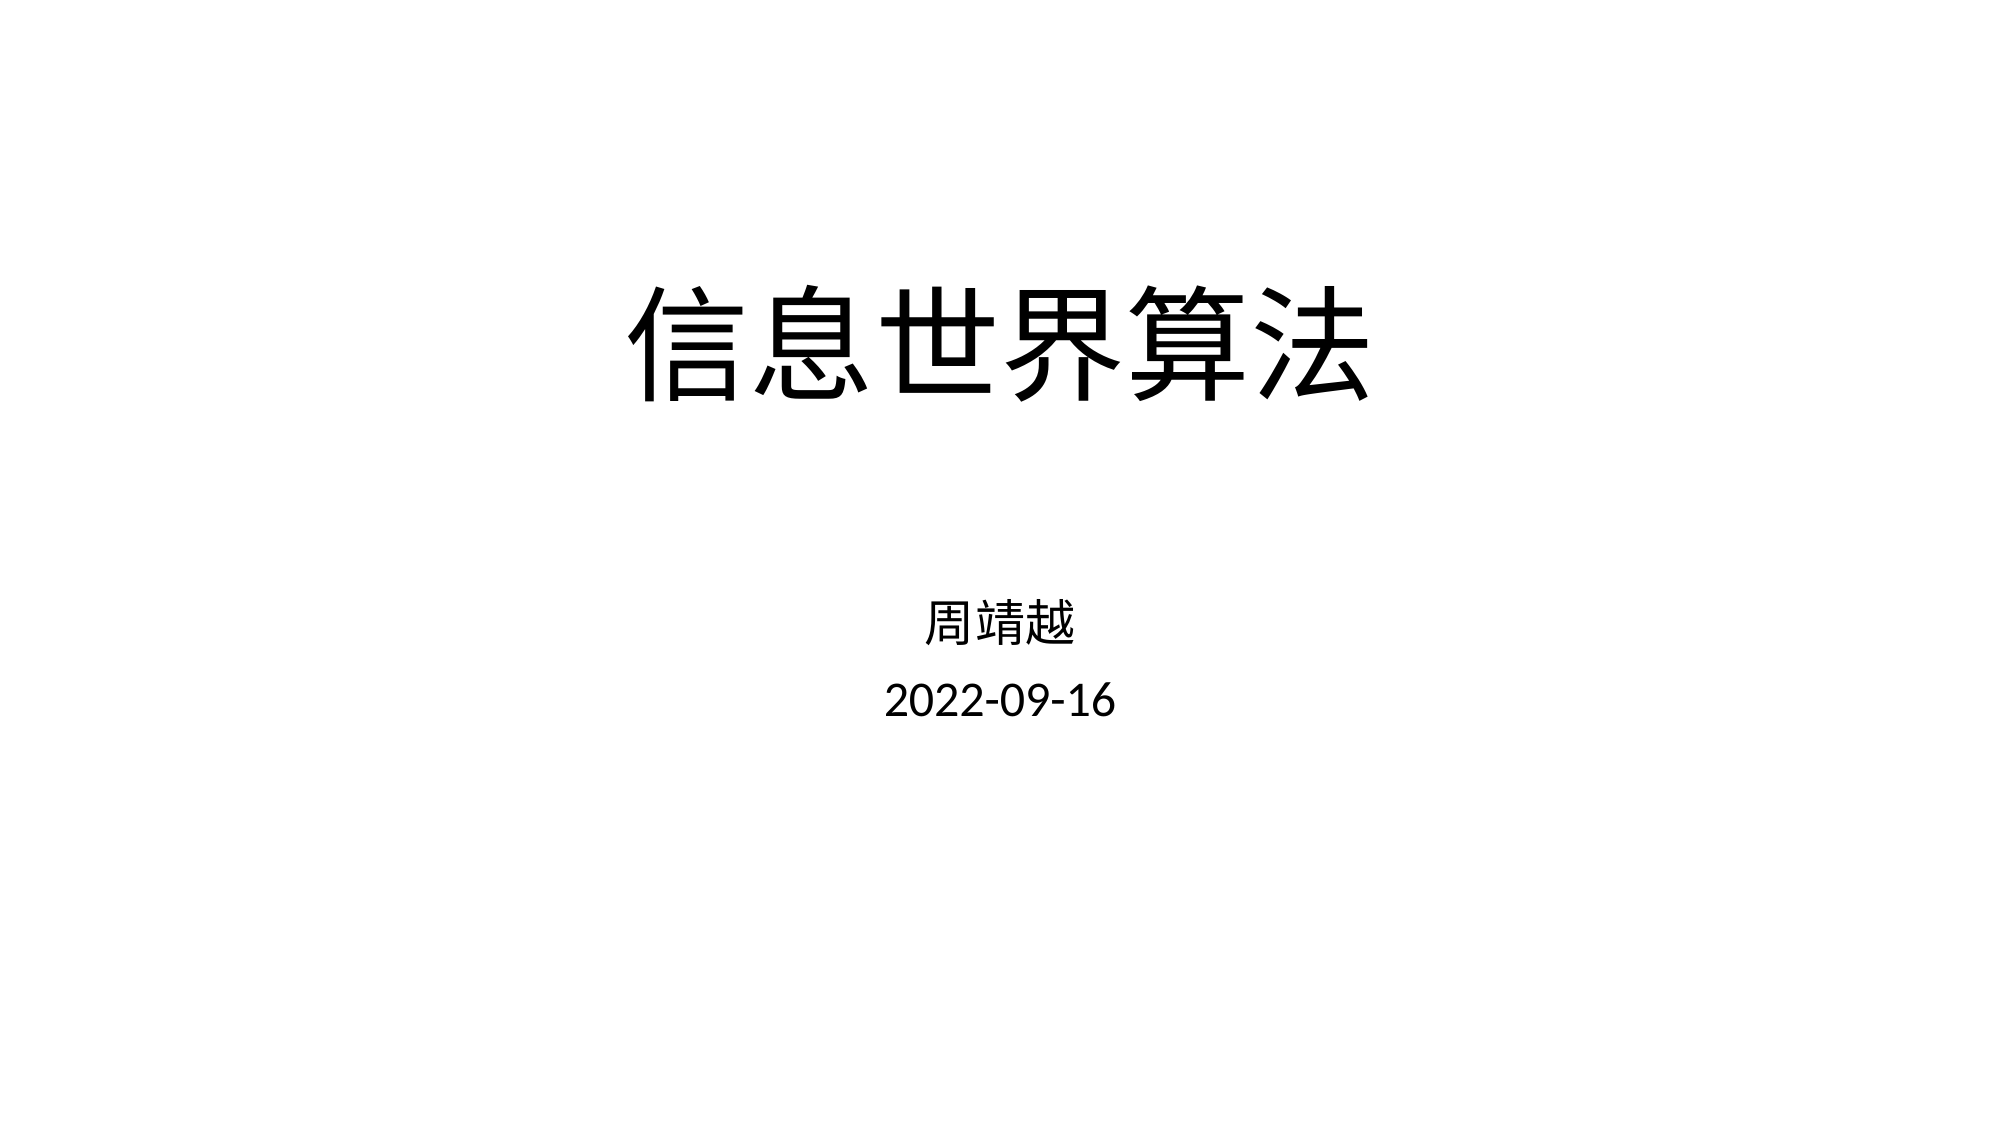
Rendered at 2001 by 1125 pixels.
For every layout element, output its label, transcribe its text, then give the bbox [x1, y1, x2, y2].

title 信息世界算法 [100, 184, 1900, 576]
subtitle 周靖越 2022-09-16 [249, 590, 1750, 863]
